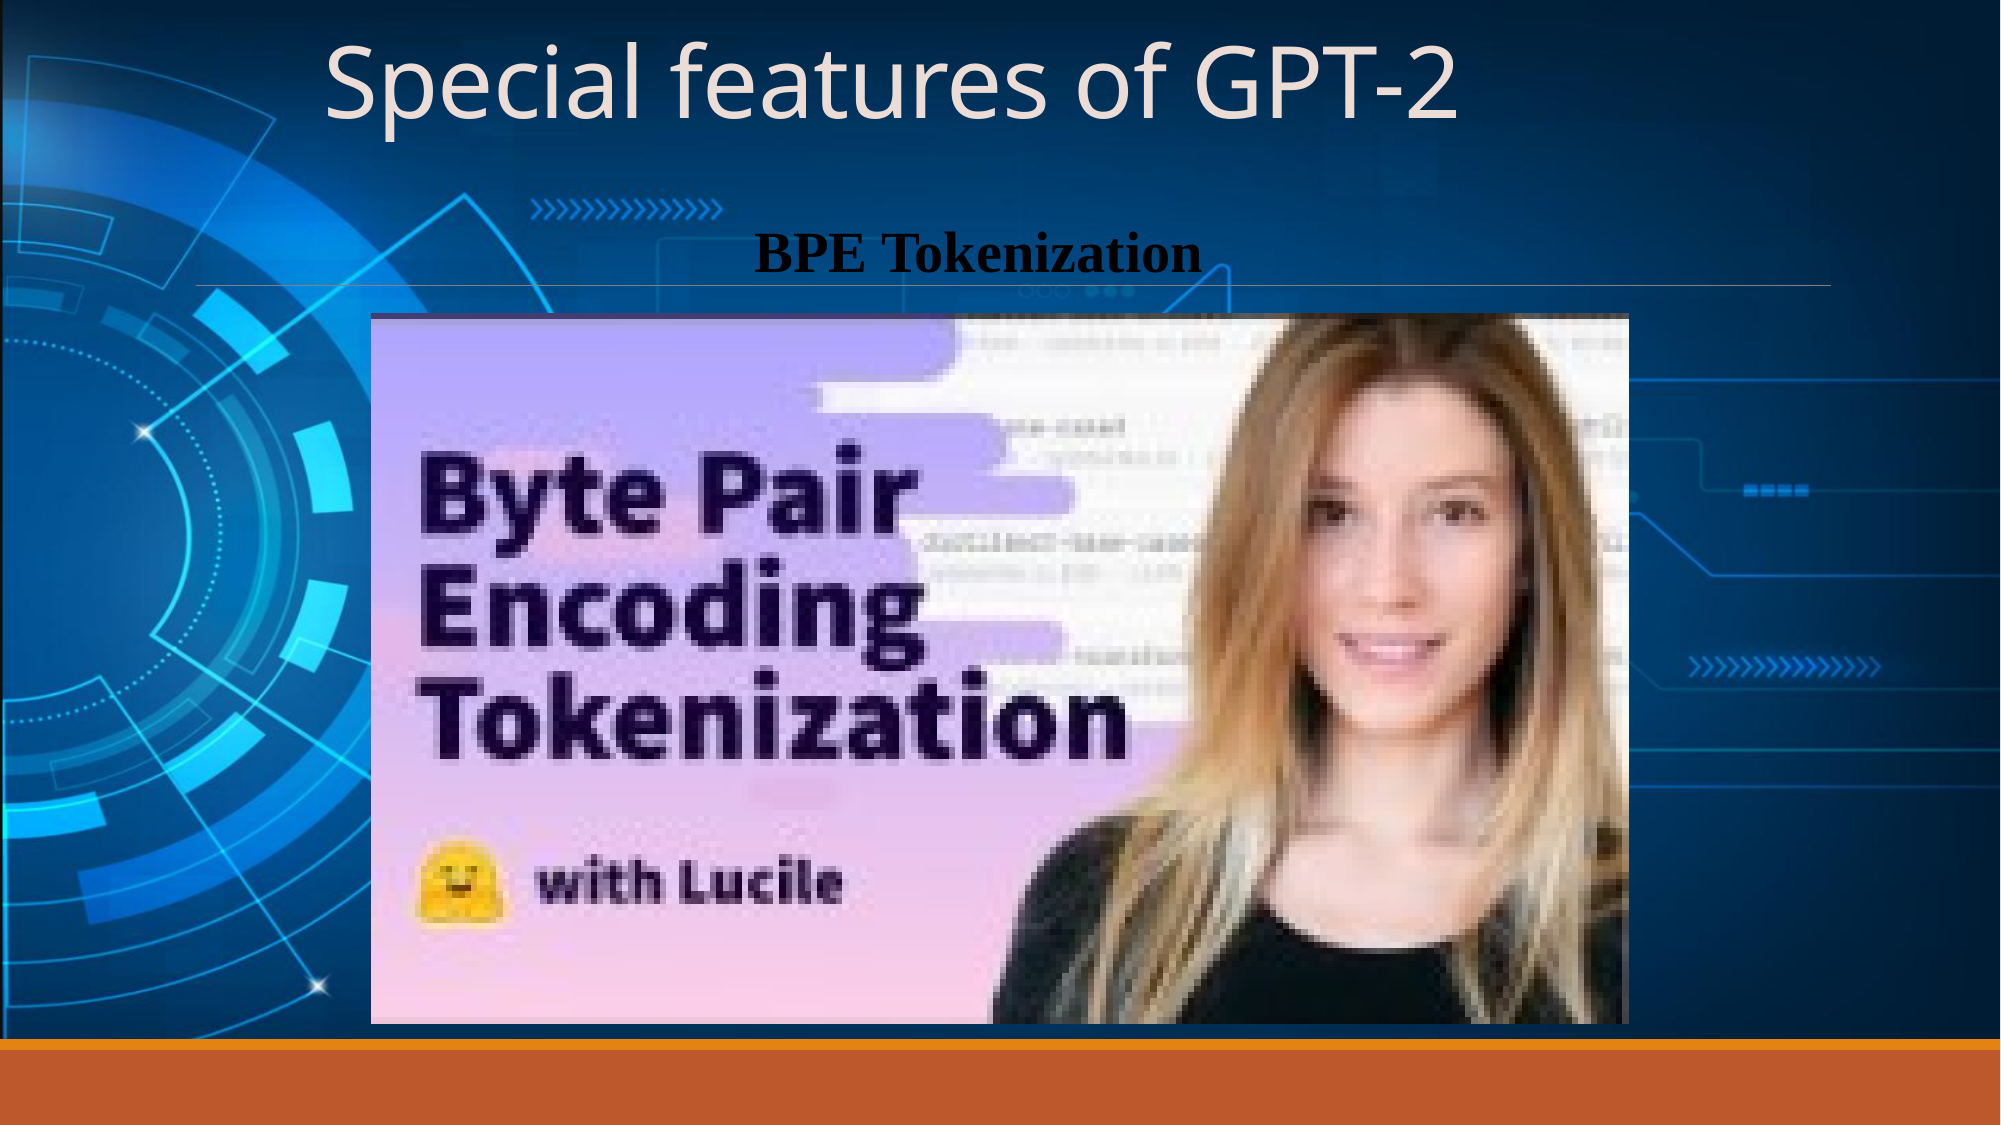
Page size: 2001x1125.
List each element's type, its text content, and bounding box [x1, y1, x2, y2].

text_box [369, 312, 1630, 1025]
text_box BPE Tokenization [739, 206, 1412, 292]
title Special features of GPT-2 [308, 0, 1959, 147]
picture [0, 0, 2001, 1125]
